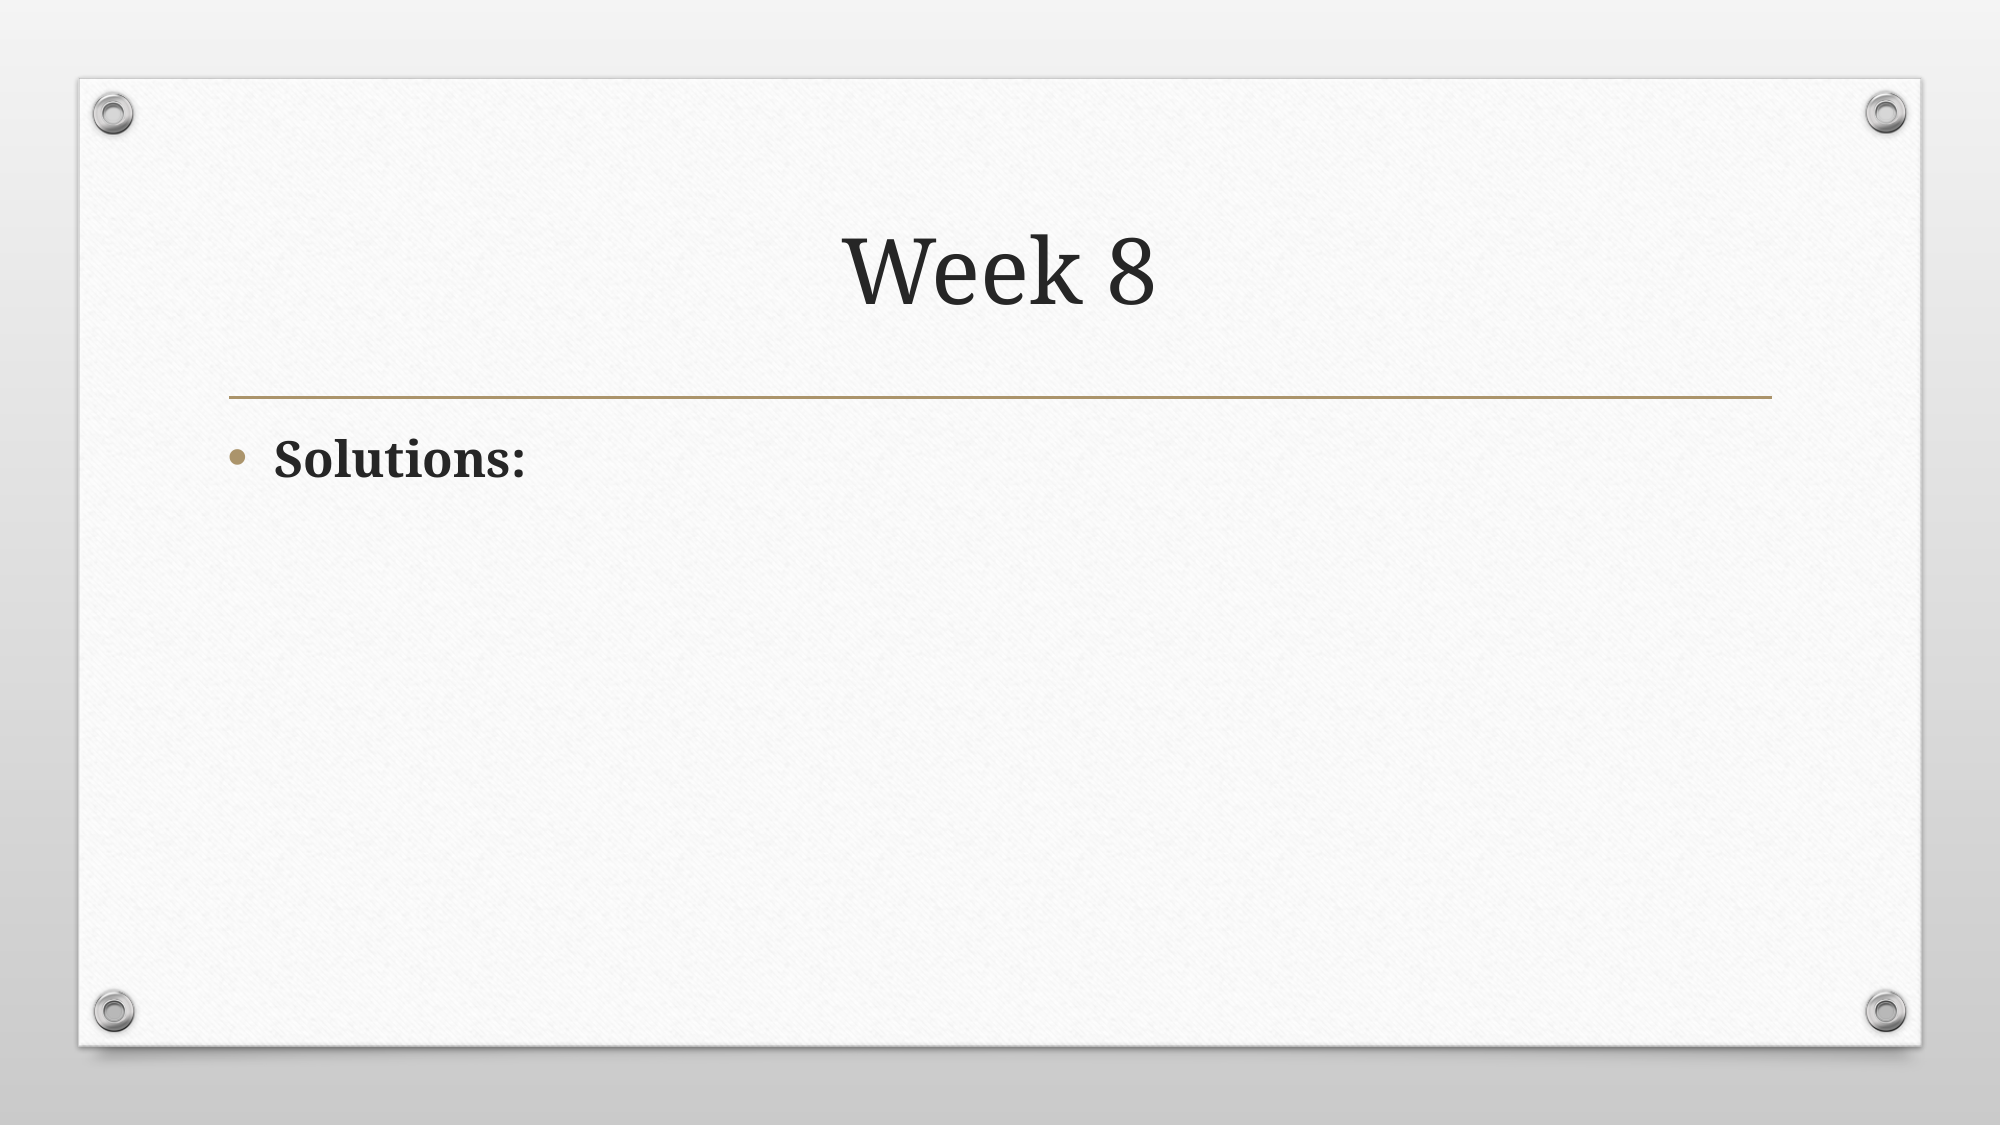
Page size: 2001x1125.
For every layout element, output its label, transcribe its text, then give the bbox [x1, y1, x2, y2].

list Solutions: [212, 419, 1788, 964]
picture [0, 0, 2000, 1125]
title Week 8 [212, 161, 1788, 375]
